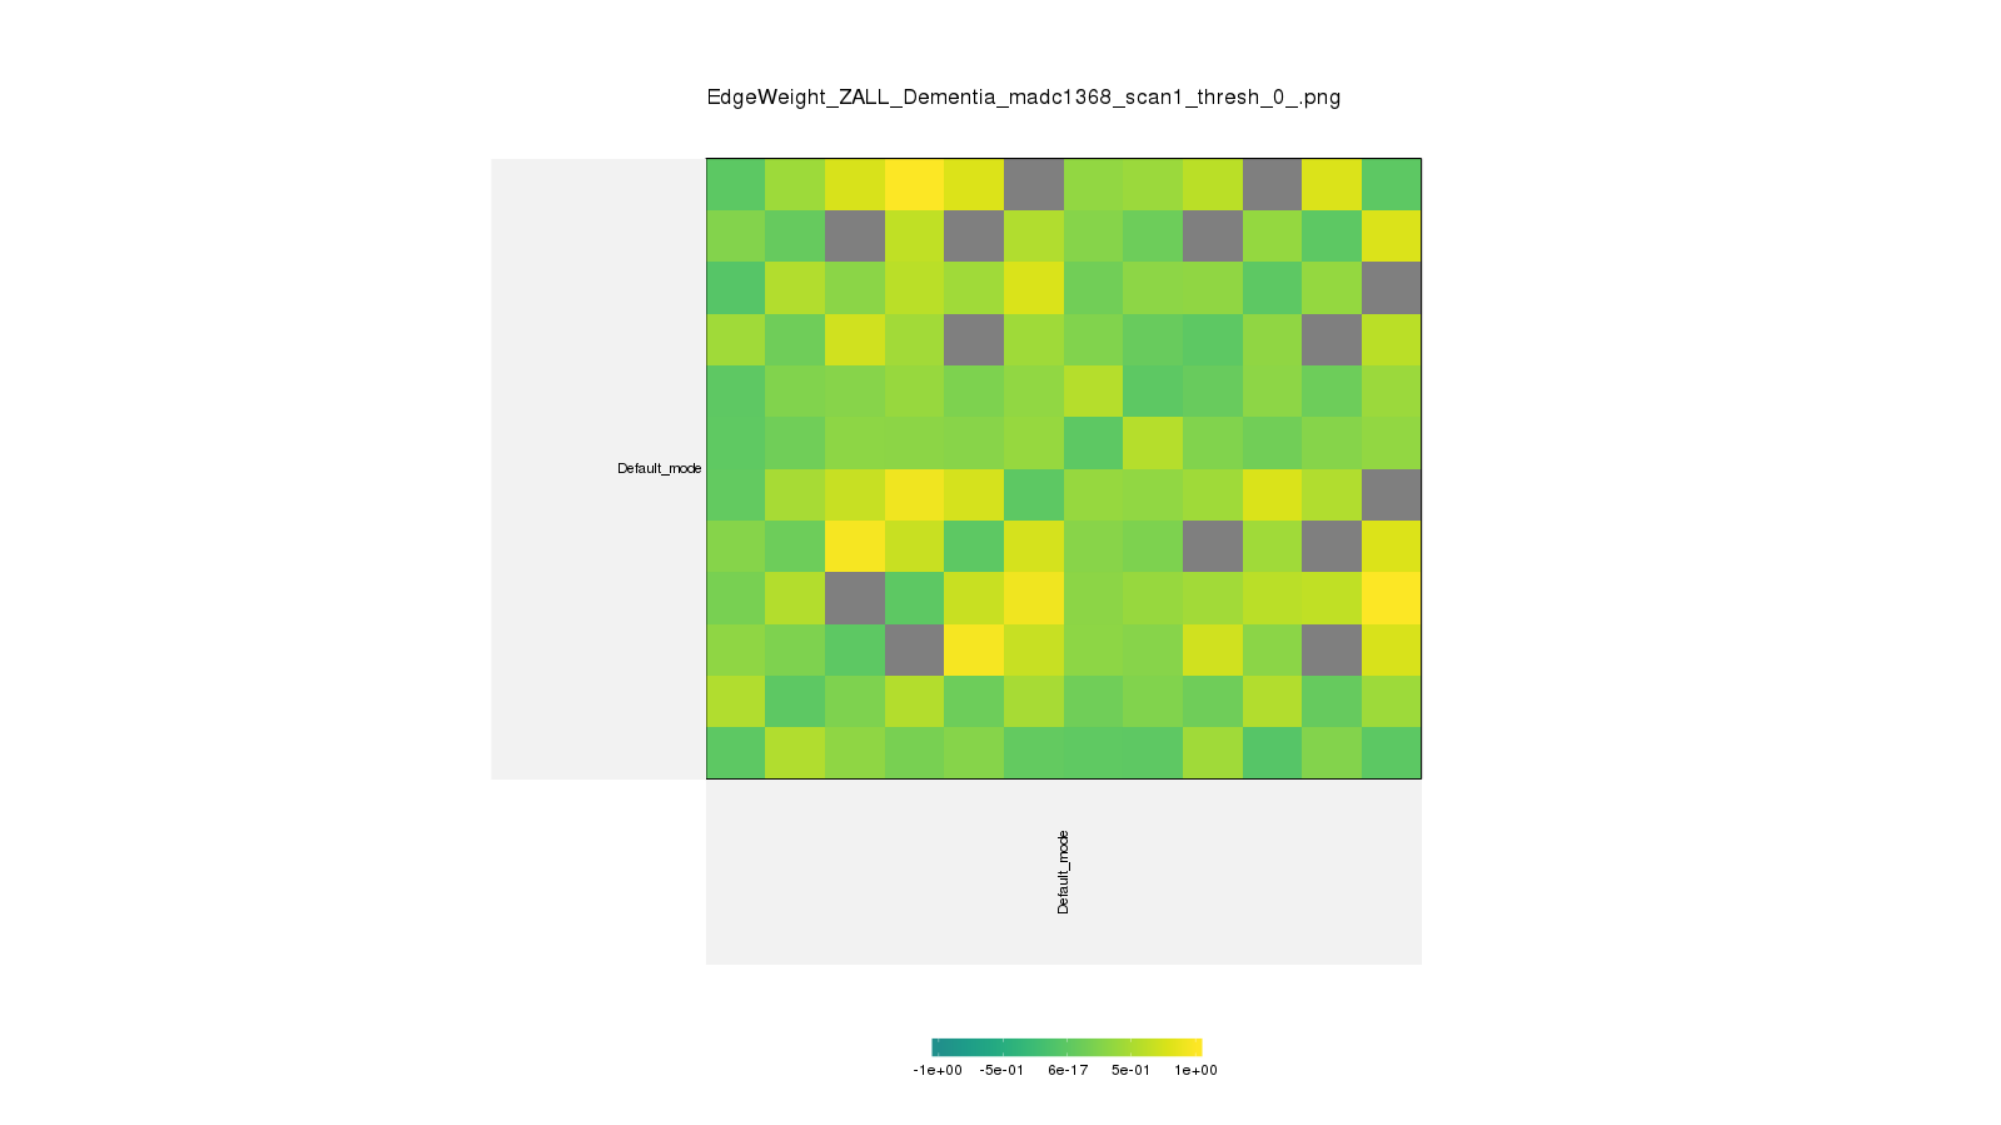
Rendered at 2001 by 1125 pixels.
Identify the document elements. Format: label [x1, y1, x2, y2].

picture [455, 0, 1457, 1125]
